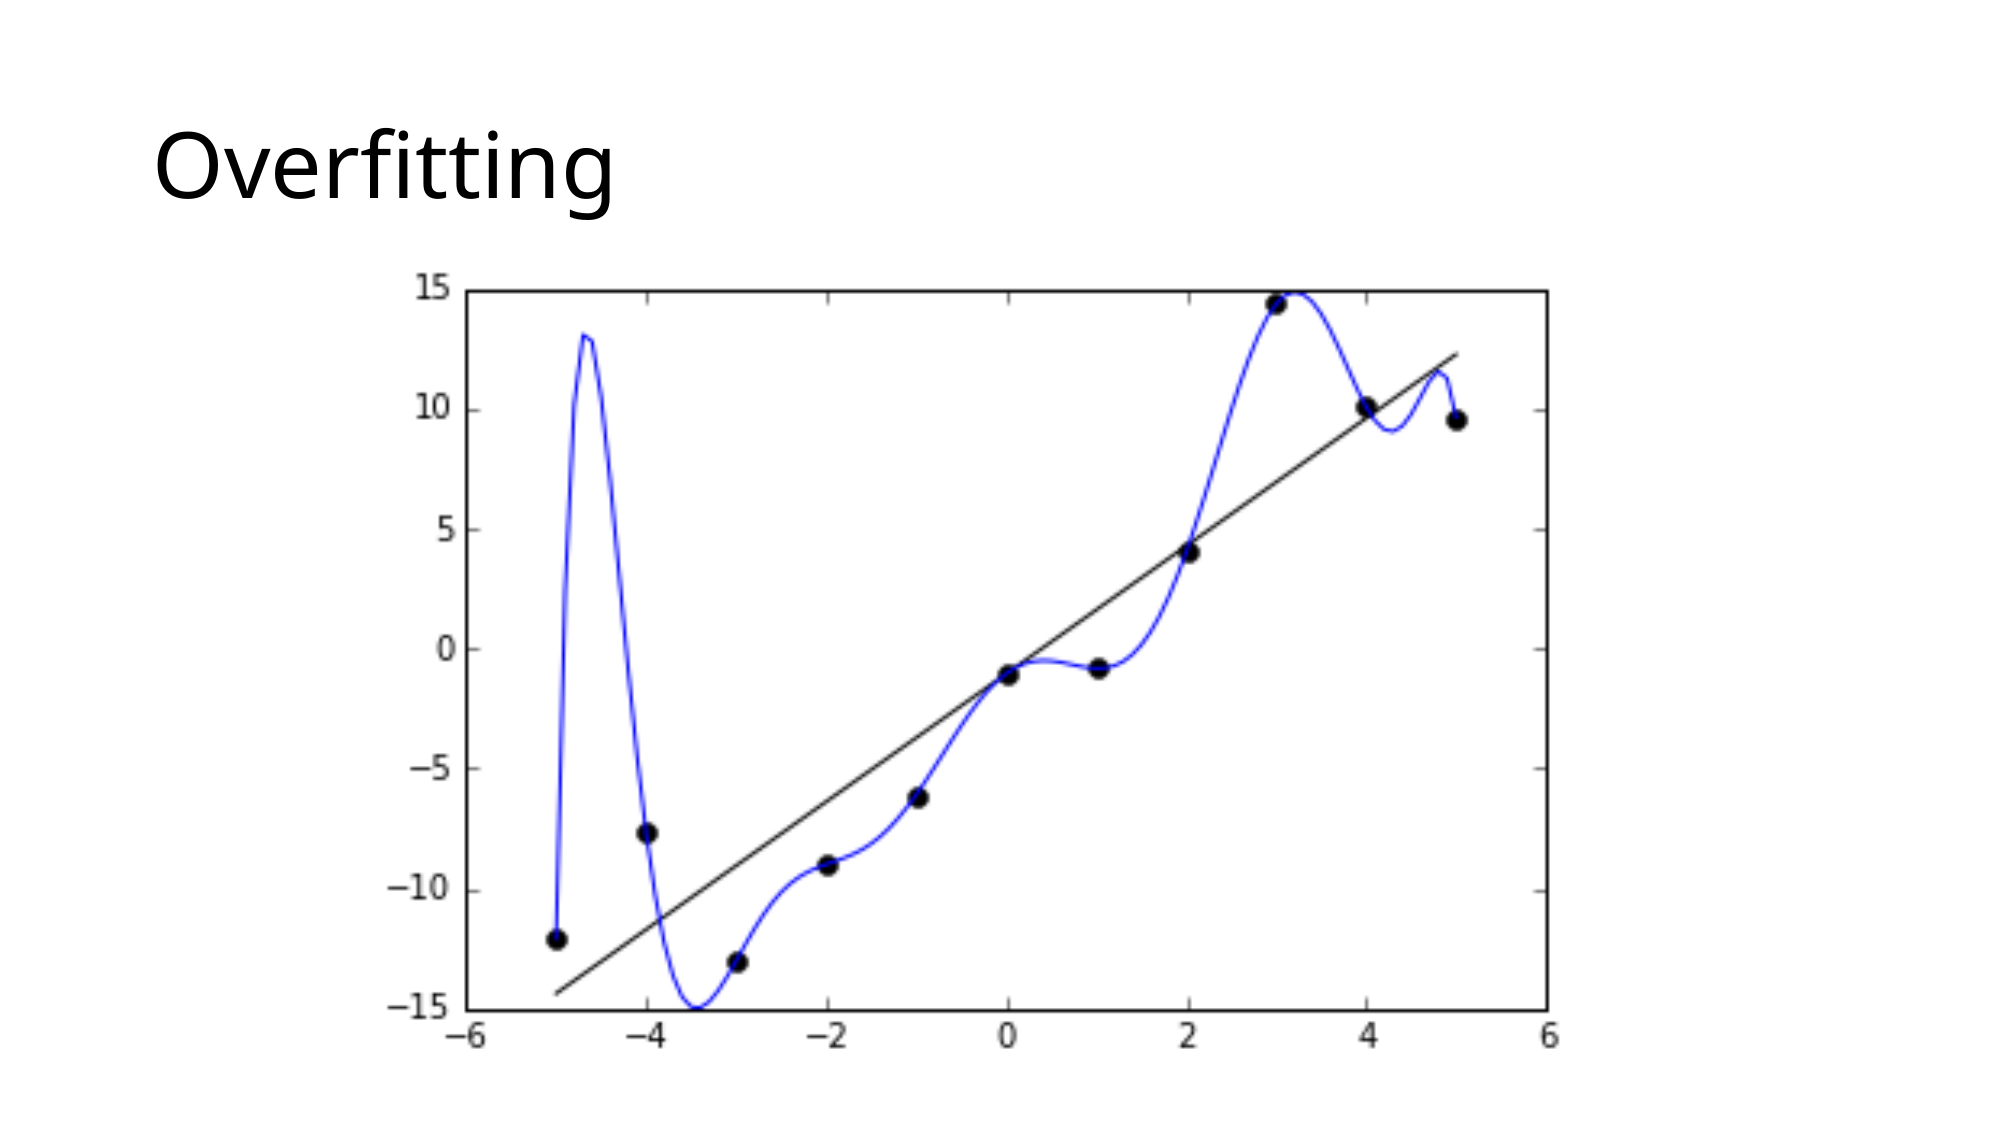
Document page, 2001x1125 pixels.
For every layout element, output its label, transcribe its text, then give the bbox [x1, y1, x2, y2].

picture [362, 252, 1579, 1078]
title Overfitting [137, 59, 1863, 278]
